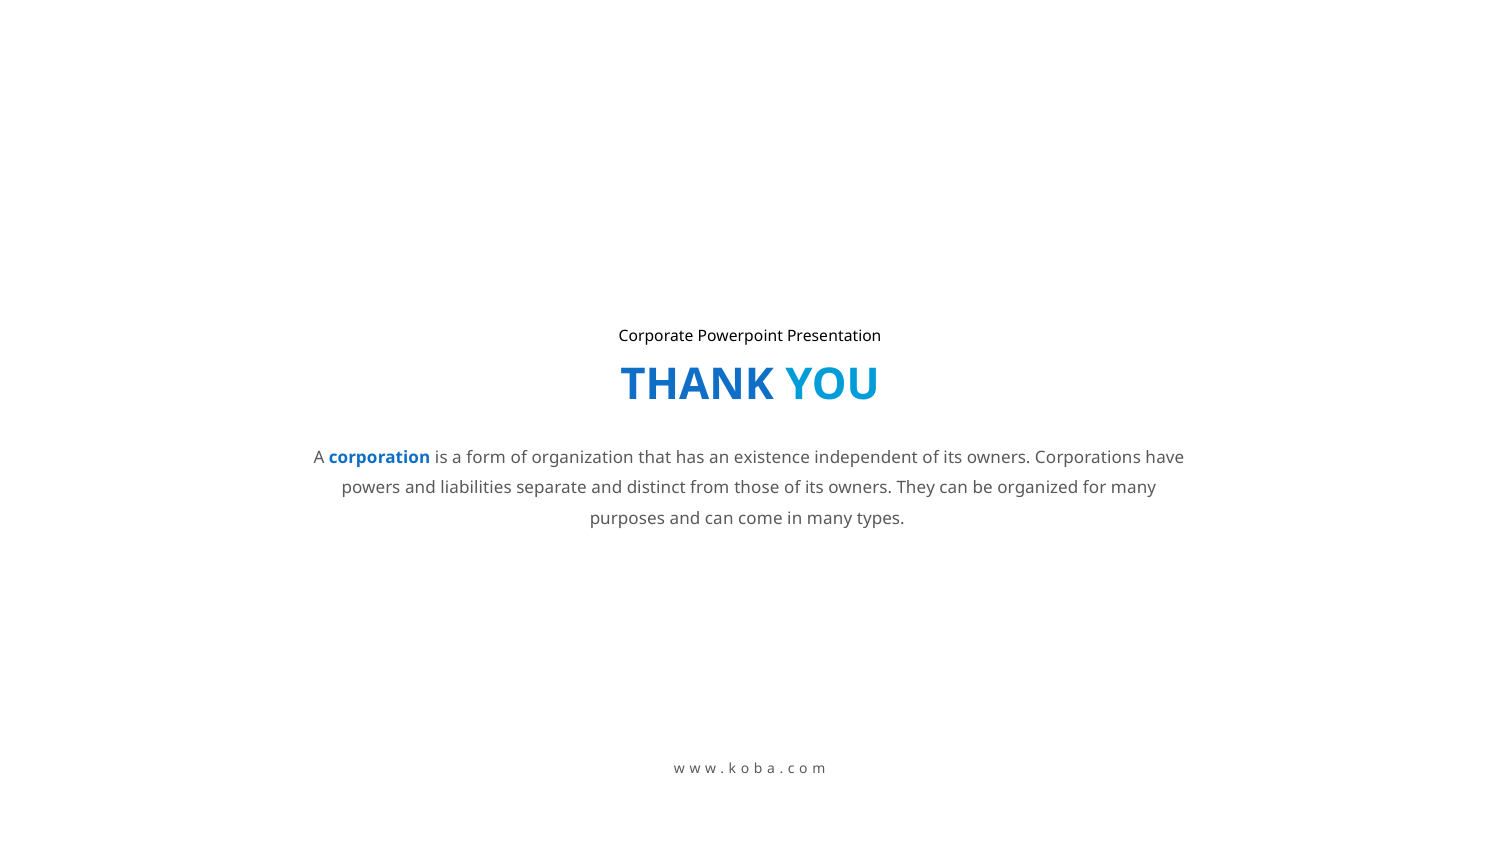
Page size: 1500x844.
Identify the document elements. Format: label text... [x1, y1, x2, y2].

text_box Corporate Powerpoint Presentation [476, 318, 1024, 352]
text_box THANK YOU [500, 352, 1000, 416]
text_box A corporation is a form of organization that has an existence independent of its owners. Corporations have powers and liabilities separate and distinct from those of its owners. They can be organized for many purposes and can come in many types. [292, 428, 1208, 536]
text_box www.koba.com [658, 743, 842, 784]
